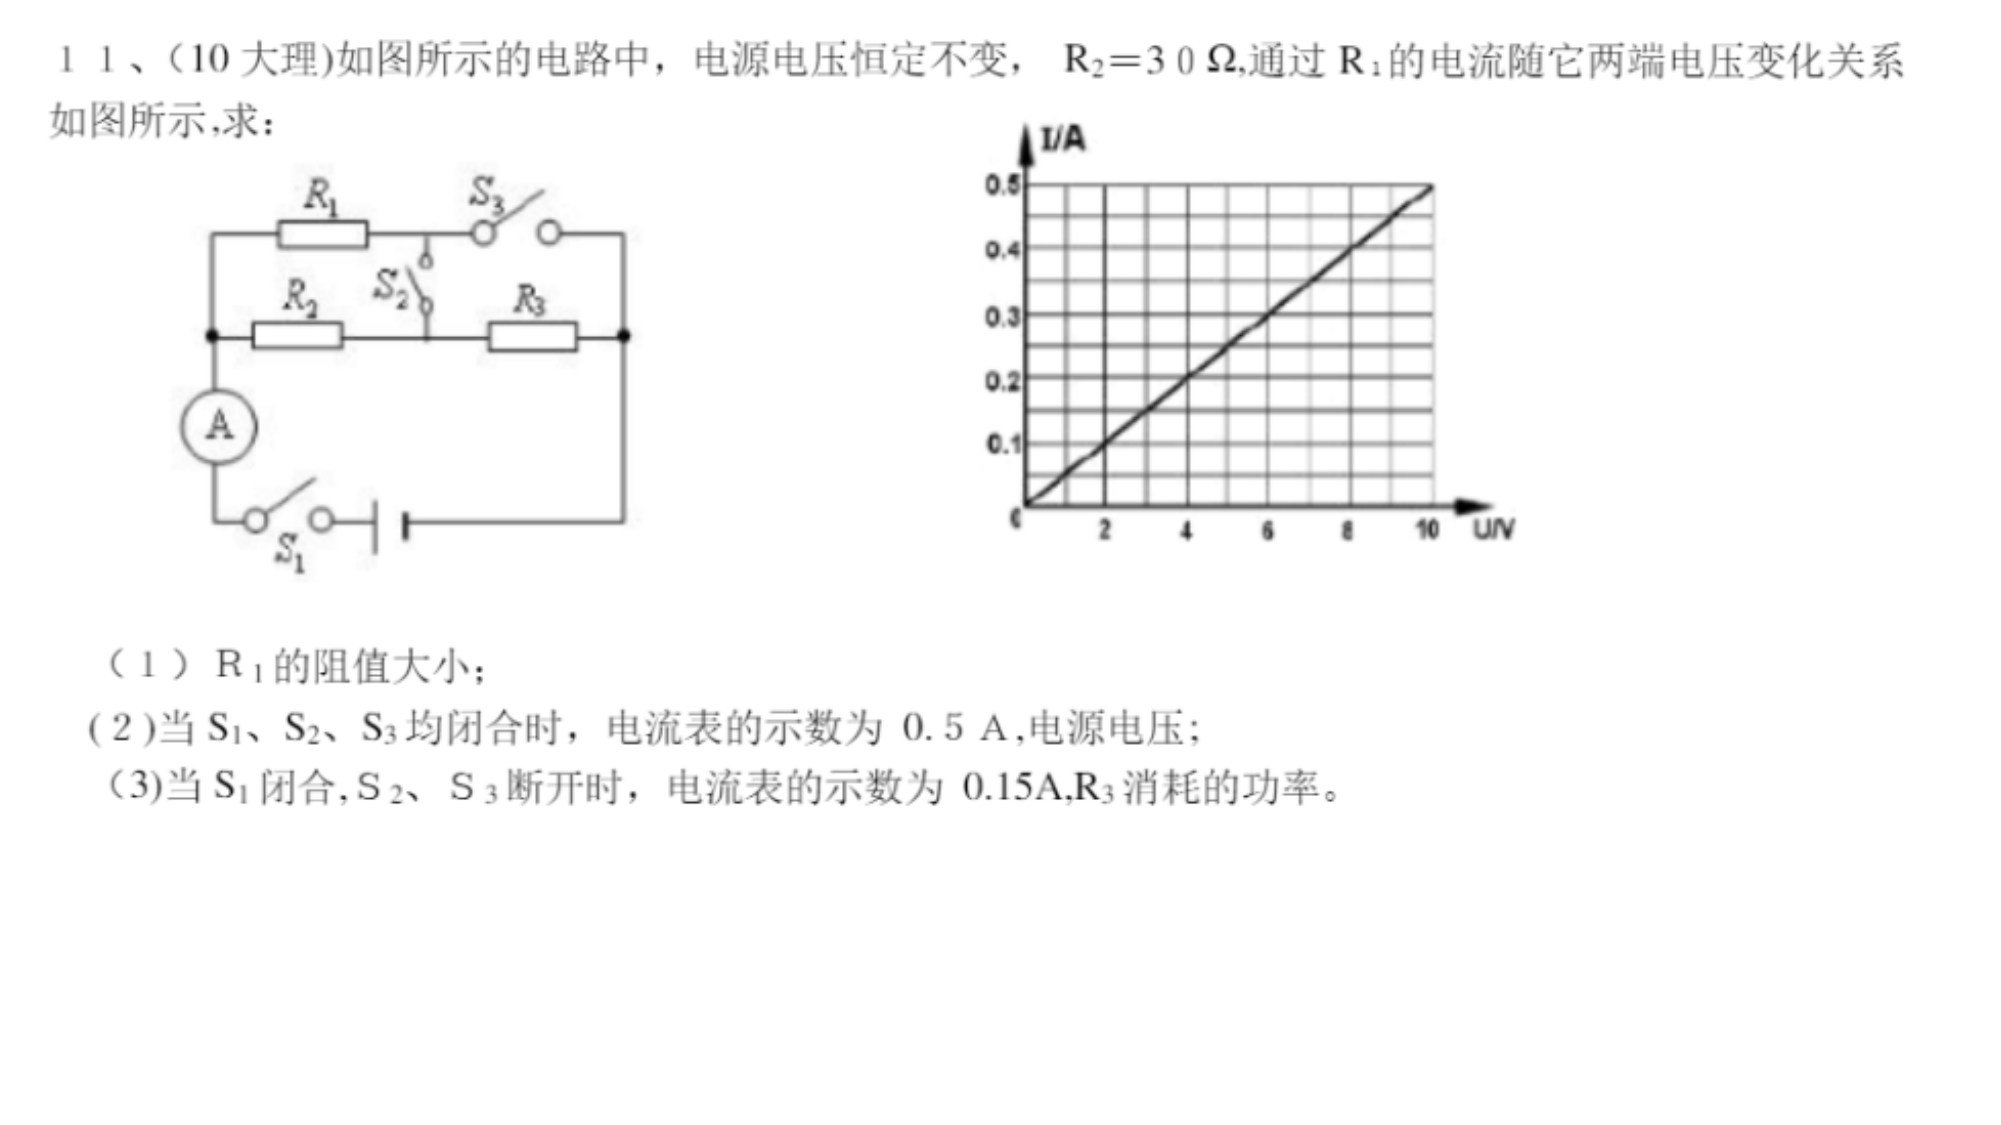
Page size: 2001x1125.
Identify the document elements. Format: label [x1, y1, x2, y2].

picture [0, 0, 1944, 841]
